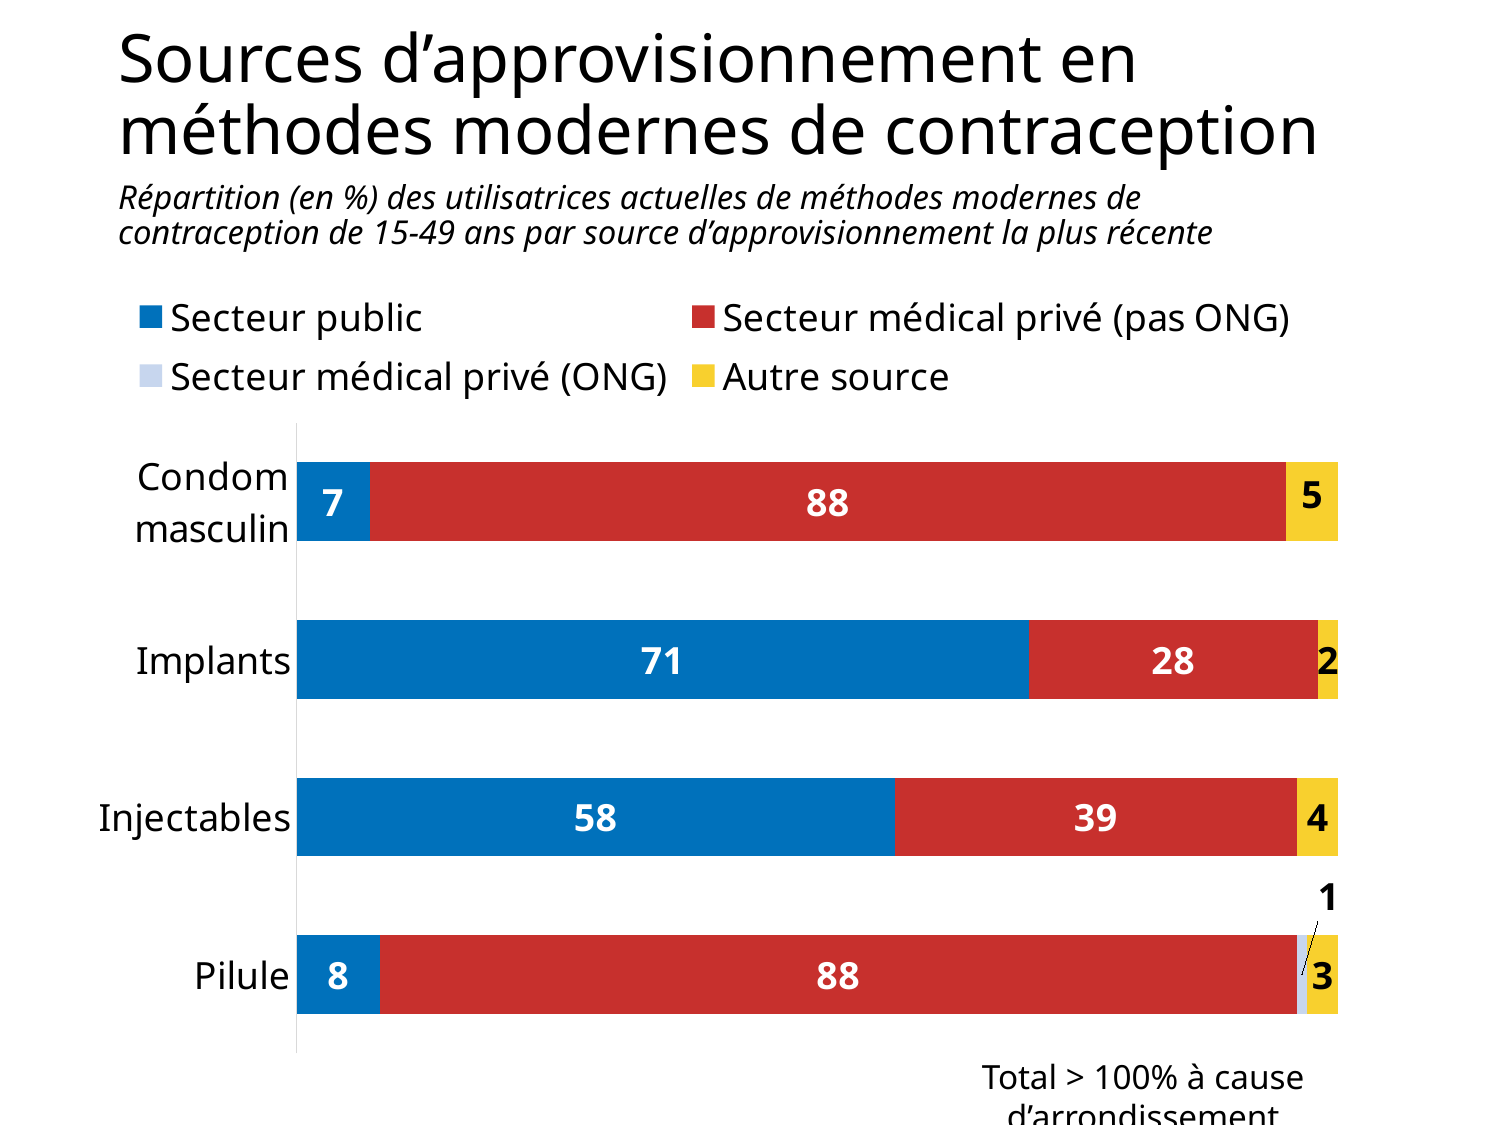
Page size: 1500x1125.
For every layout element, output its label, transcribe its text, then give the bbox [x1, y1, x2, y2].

list Répartition (en %) des utilisatrices actuelles de méthodes modernes de contraception de 15-49 ans par source d’approvisionnement la plus récente [103, 173, 1327, 272]
text_box Total > 100% à cause d’arrondissement [852, 1048, 1435, 1125]
chart [35, 272, 1395, 1077]
title Sources d’approvisionnement en méthodes modernes de contraception [103, 20, 1397, 174]
